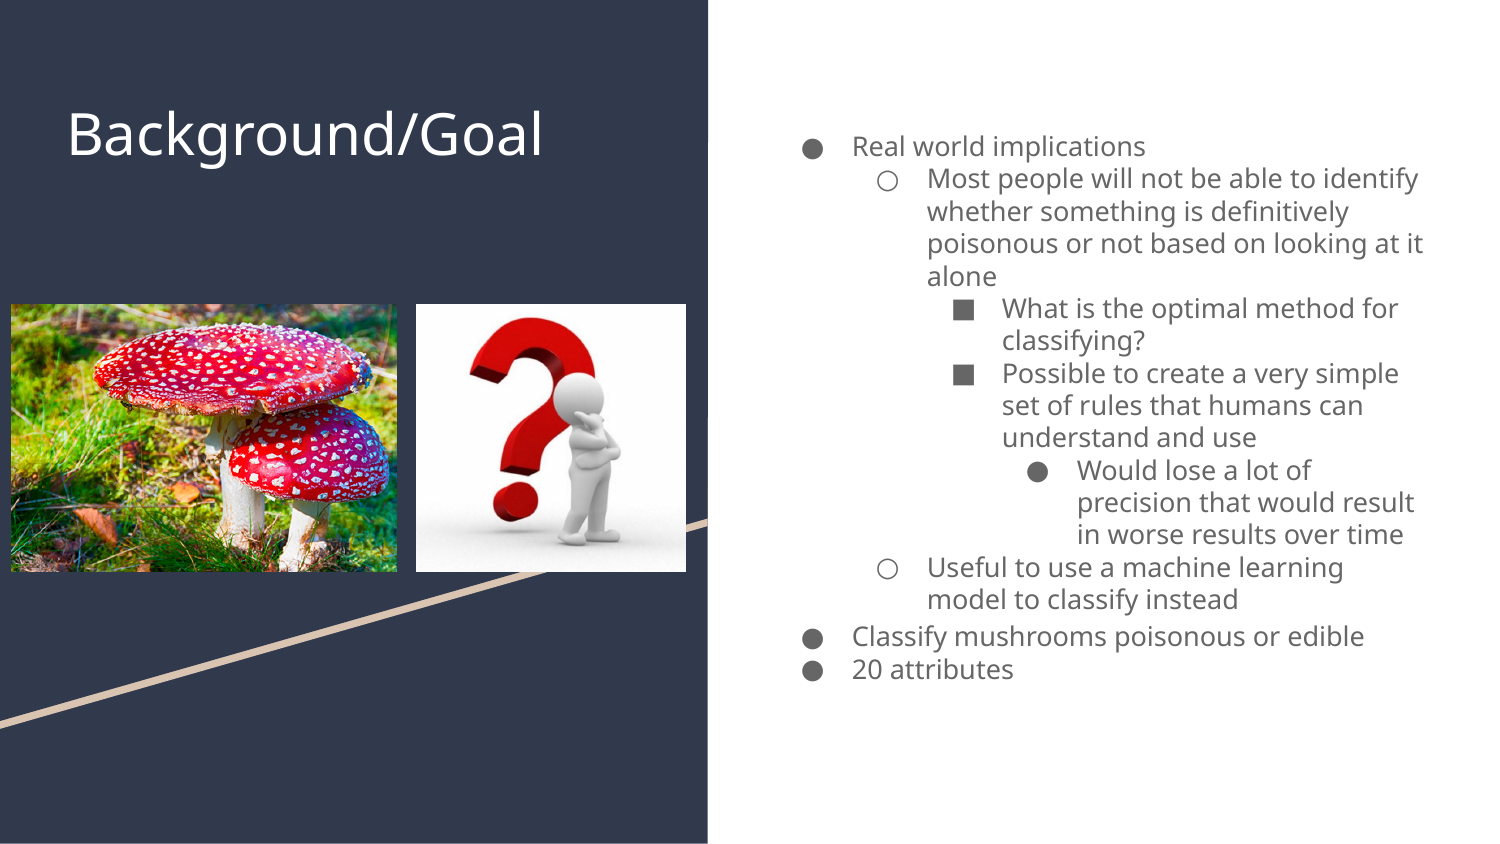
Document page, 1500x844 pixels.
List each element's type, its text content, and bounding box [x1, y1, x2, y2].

picture [416, 304, 686, 573]
picture [11, 304, 397, 573]
title Background/Goal [51, 82, 660, 494]
list Real world implications Most people will not be able to identify whether something is definitively poisonous or not based on looking at it alone What is the optimal method for classifying? Possible to create a very simple set of rules that humans can understand and use Would lose a lot of precision that would result in worse results over time Useful to use a machine learning model to classify instead Classify mushrooms poisonous or edible 20 attributes [761, 82, 1446, 755]
